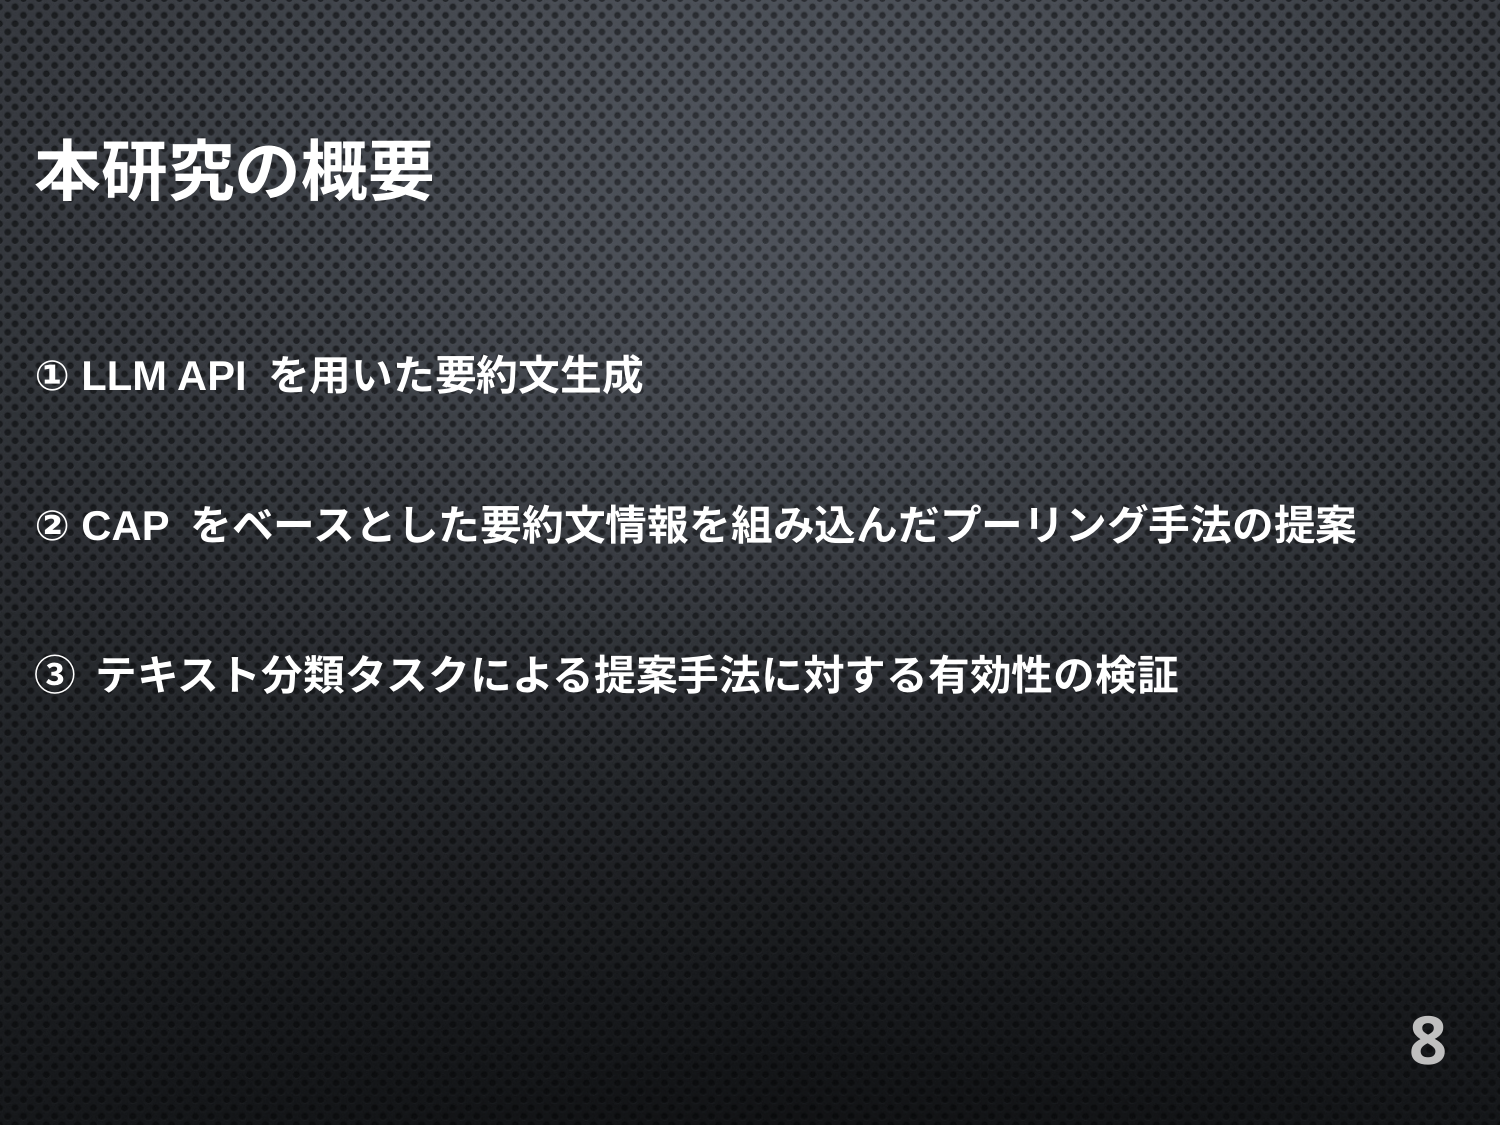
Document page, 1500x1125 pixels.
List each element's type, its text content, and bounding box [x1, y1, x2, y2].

text_box 本研究の概要 ① LLM API を用いた要約文生成 ② CAP をベースとした要約文情報を組み込んだプーリング手法の提案 ③ テキスト分類タスクによる提案手法に対する有効性の検証 [19, 113, 1500, 1125]
slide_number 8 [1268, 1013, 1463, 1074]
